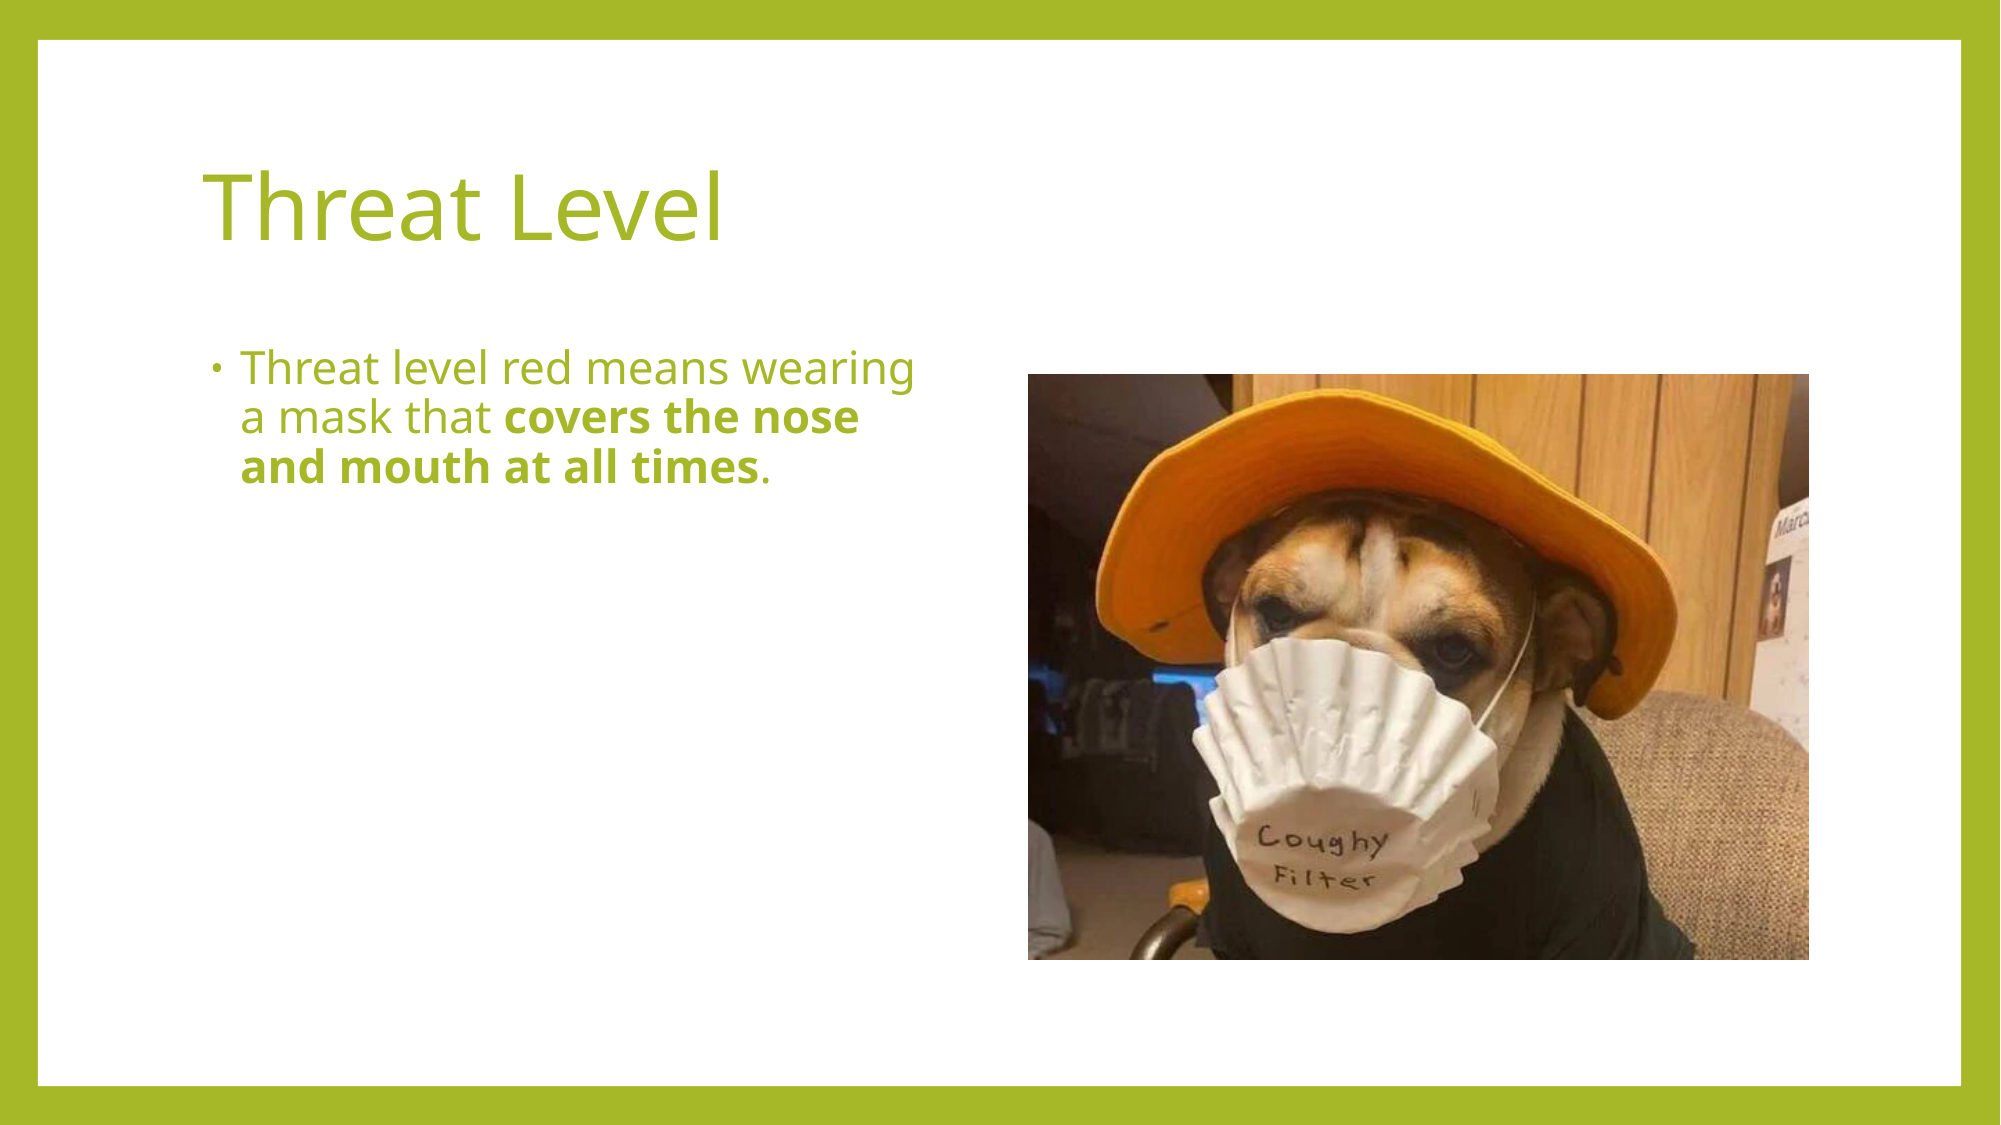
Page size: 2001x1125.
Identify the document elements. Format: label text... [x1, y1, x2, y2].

list Threat level red means wearing a mask that covers the nose and mouth at all times. [187, 337, 968, 998]
title Threat Level [187, 99, 1808, 323]
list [1027, 374, 1809, 961]
